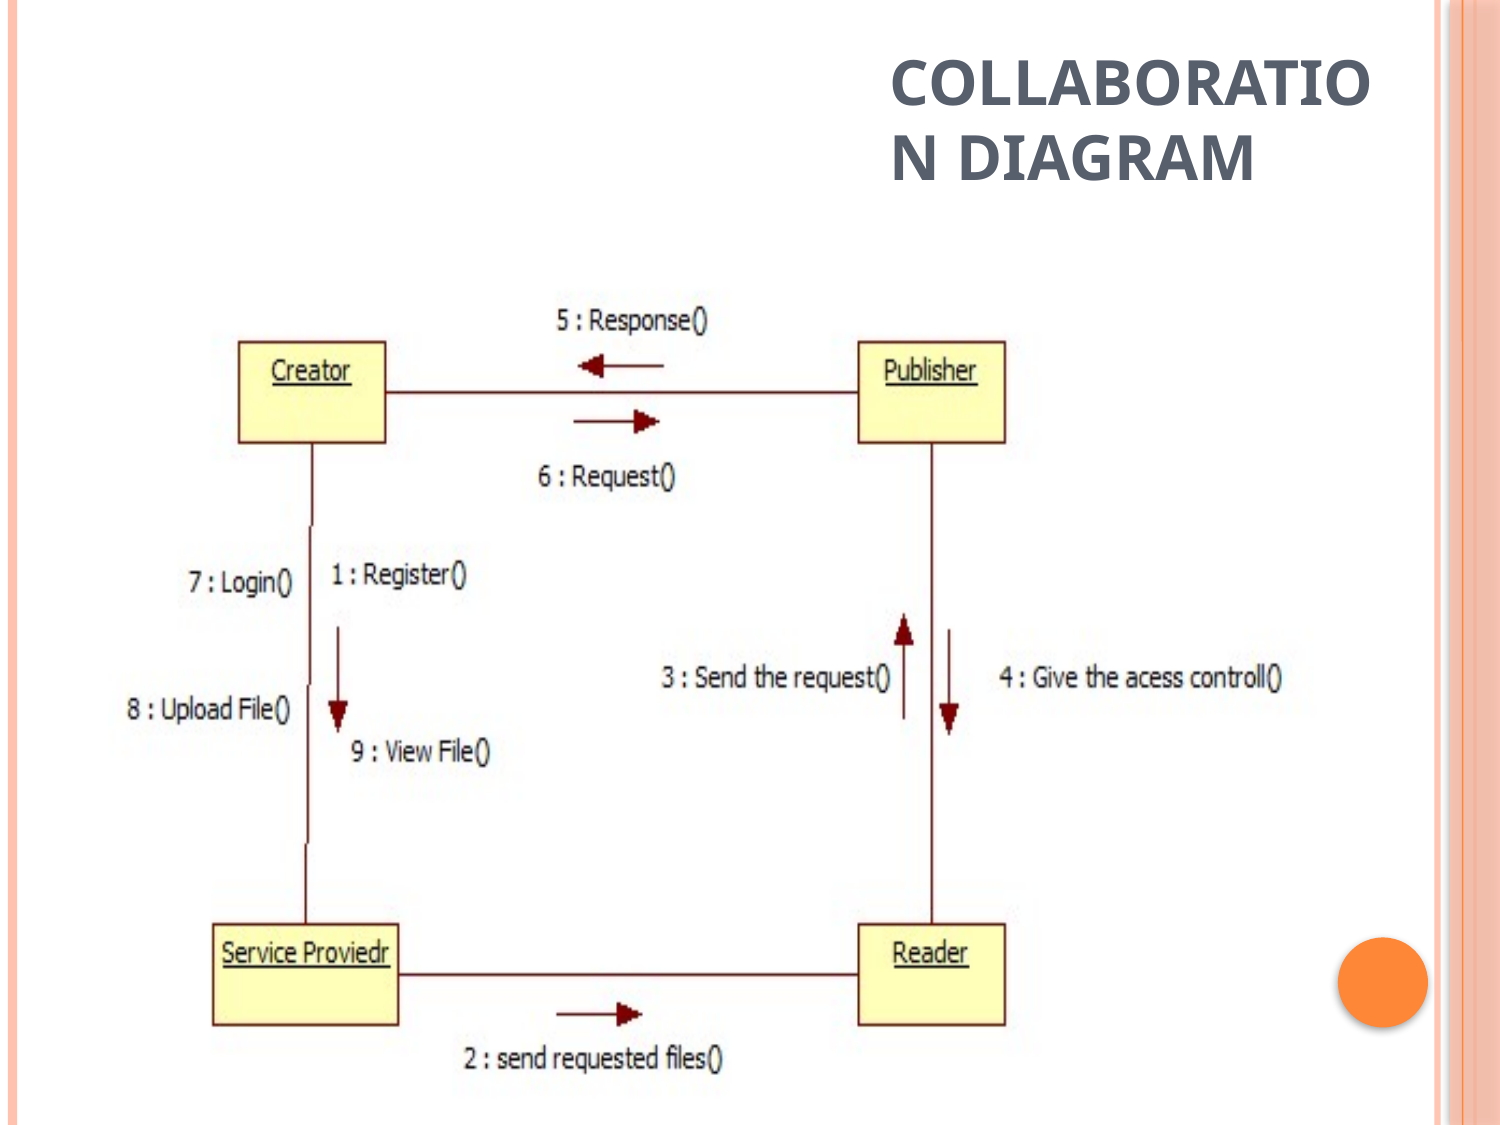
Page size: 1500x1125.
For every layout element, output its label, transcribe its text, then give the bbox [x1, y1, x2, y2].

title Collaboration Diagram [875, 0, 1413, 200]
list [74, 249, 1326, 1125]
